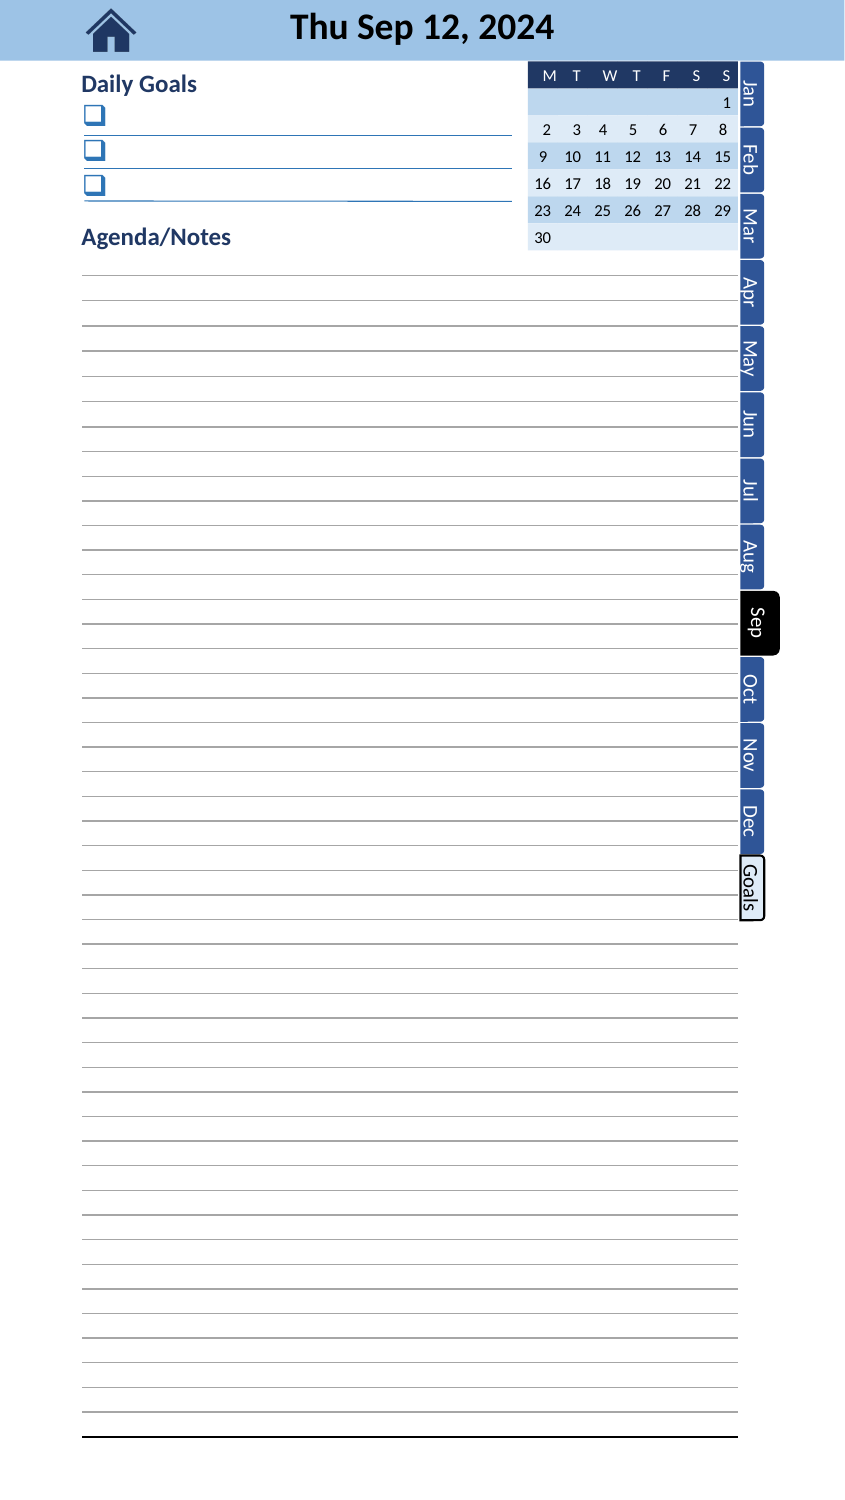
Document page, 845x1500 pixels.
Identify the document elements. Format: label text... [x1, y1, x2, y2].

list Thu Sep 12, 2024 [190, 0, 655, 61]
picture [82, 1, 140, 59]
